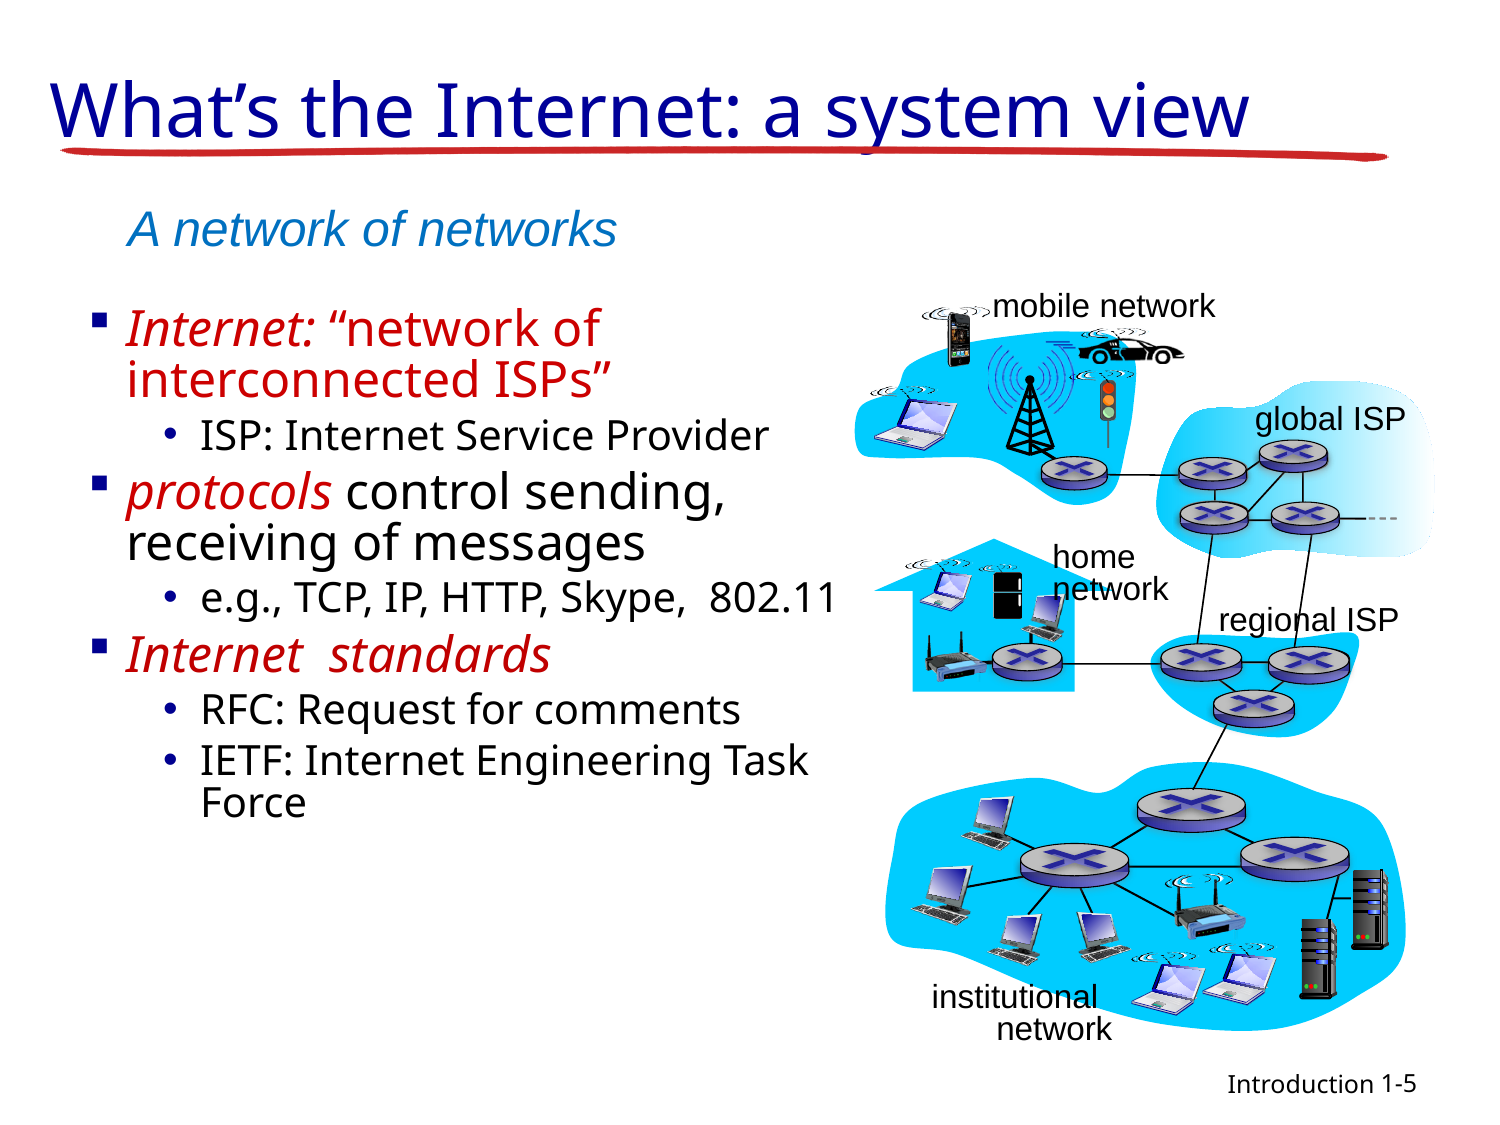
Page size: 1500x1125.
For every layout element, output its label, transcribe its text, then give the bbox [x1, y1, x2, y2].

footer Introduction [1209, 1063, 1391, 1109]
list Internet: “network of interconnected ISPs” ISP: Internet Service Provider protocols control sending, receiving of messages e.g., TCP, IP, HTTP, Skype, 802.11 Internet standards RFC: Request for comments IETF: Internet Engineering Task Force [73, 298, 848, 1030]
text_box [853, 276, 1437, 1056]
picture [53, 142, 1405, 166]
slide_number 1-5 [1365, 1059, 1477, 1106]
text_box What’s the Internet: a system view [34, 31, 1410, 185]
text_box A network of networks [113, 188, 634, 264]
